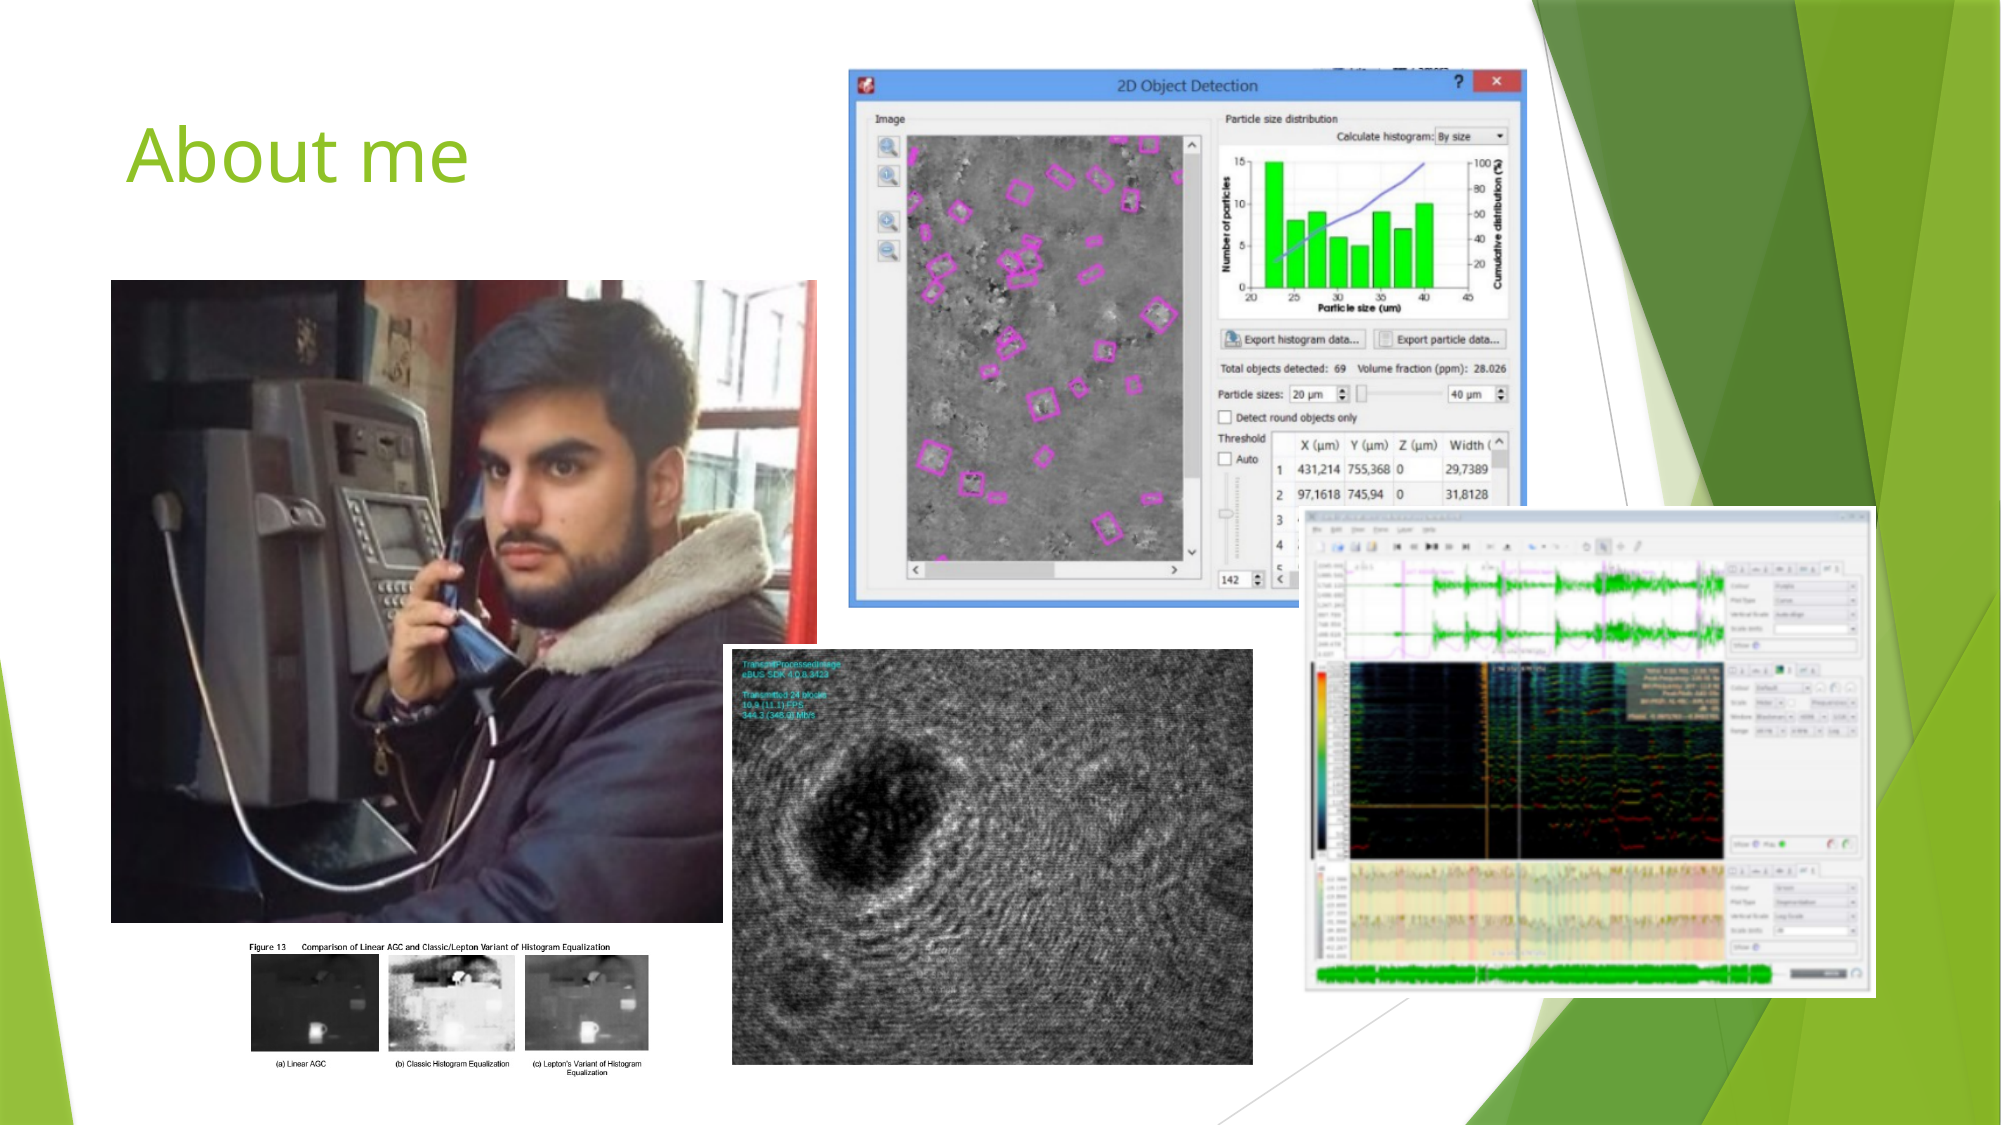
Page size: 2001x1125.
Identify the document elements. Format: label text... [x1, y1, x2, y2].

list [238, 934, 662, 1082]
title About me [111, 99, 818, 279]
picture [823, 61, 1877, 998]
picture [111, 279, 1260, 1071]
